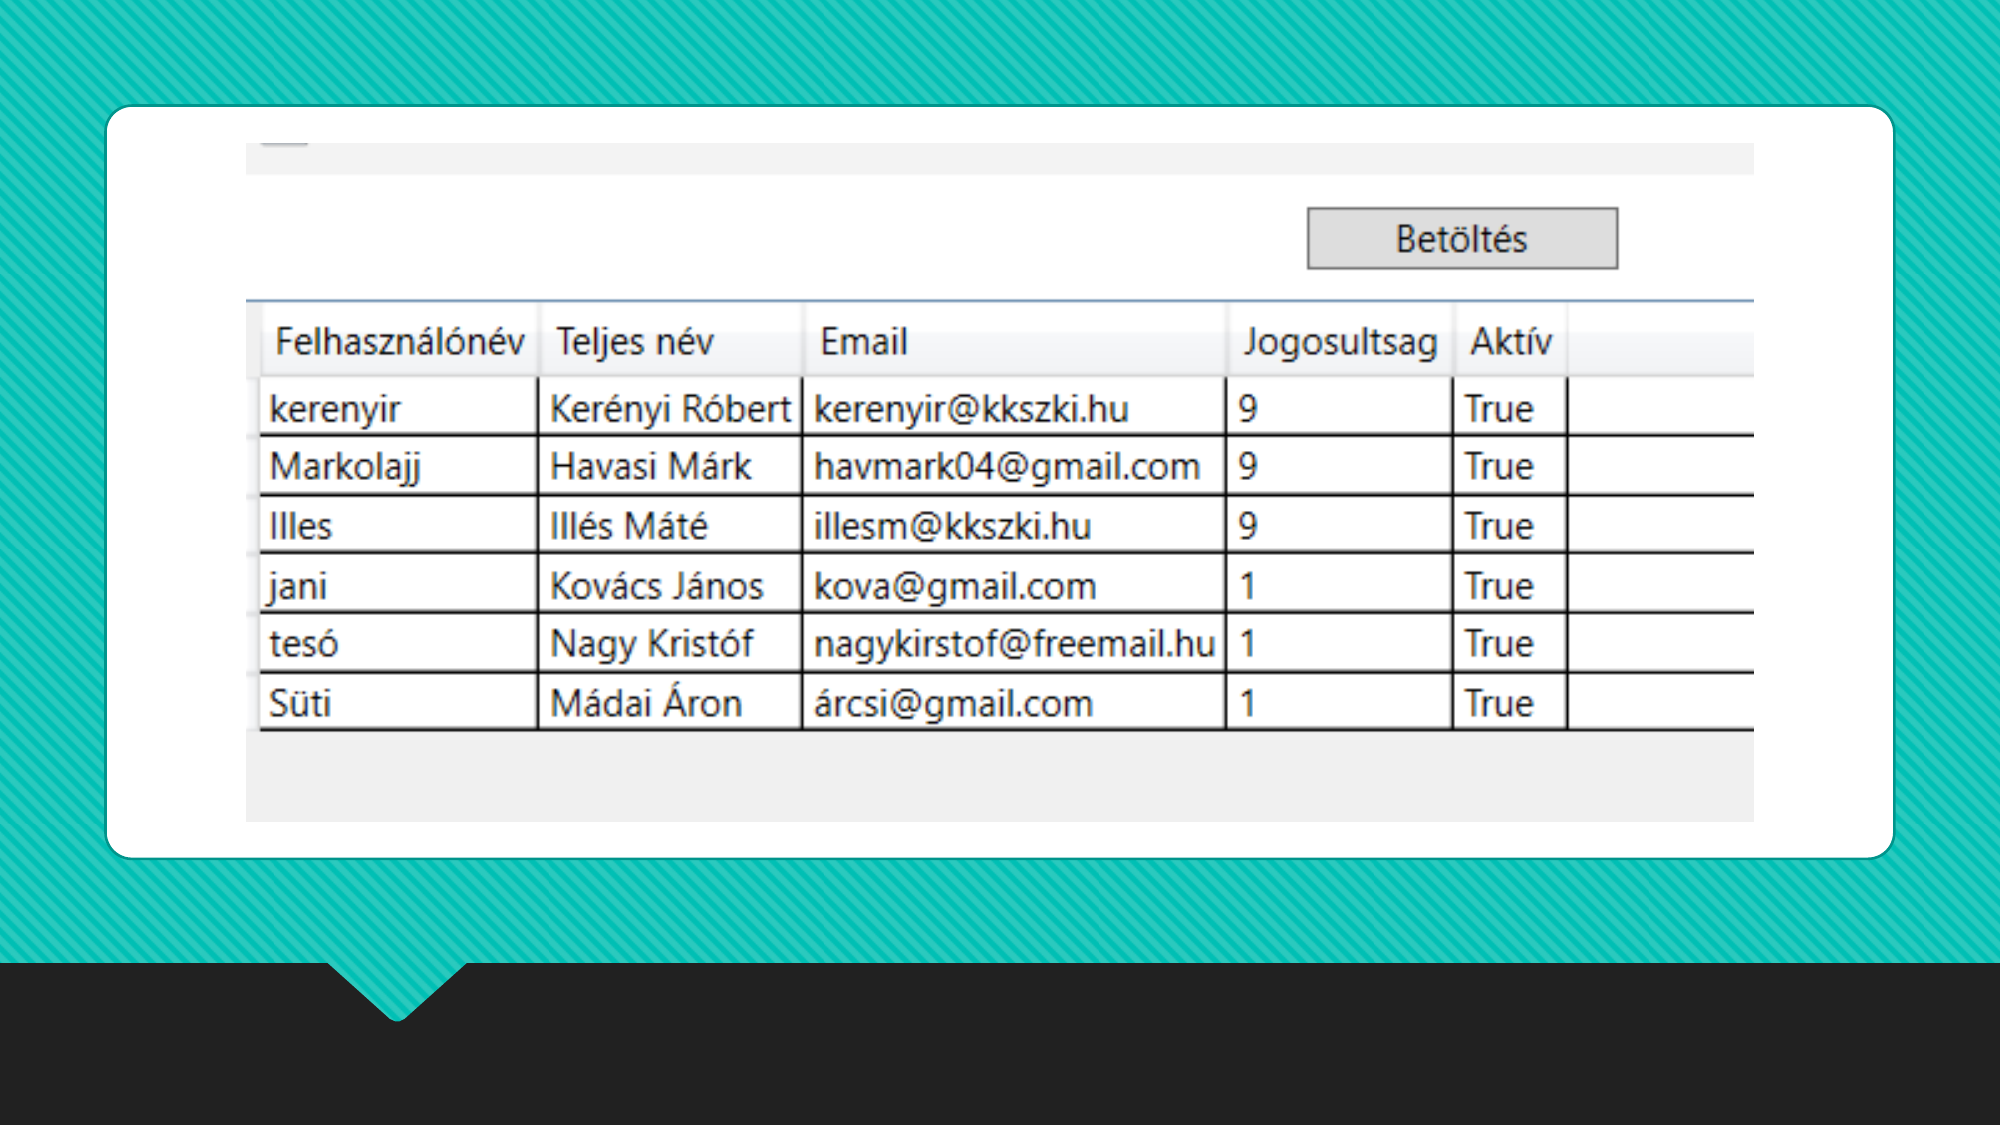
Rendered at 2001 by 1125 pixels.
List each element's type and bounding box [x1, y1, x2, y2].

text_box [0, 0, 2000, 1023]
picture [246, 143, 1754, 822]
text_box [104, 104, 1896, 861]
